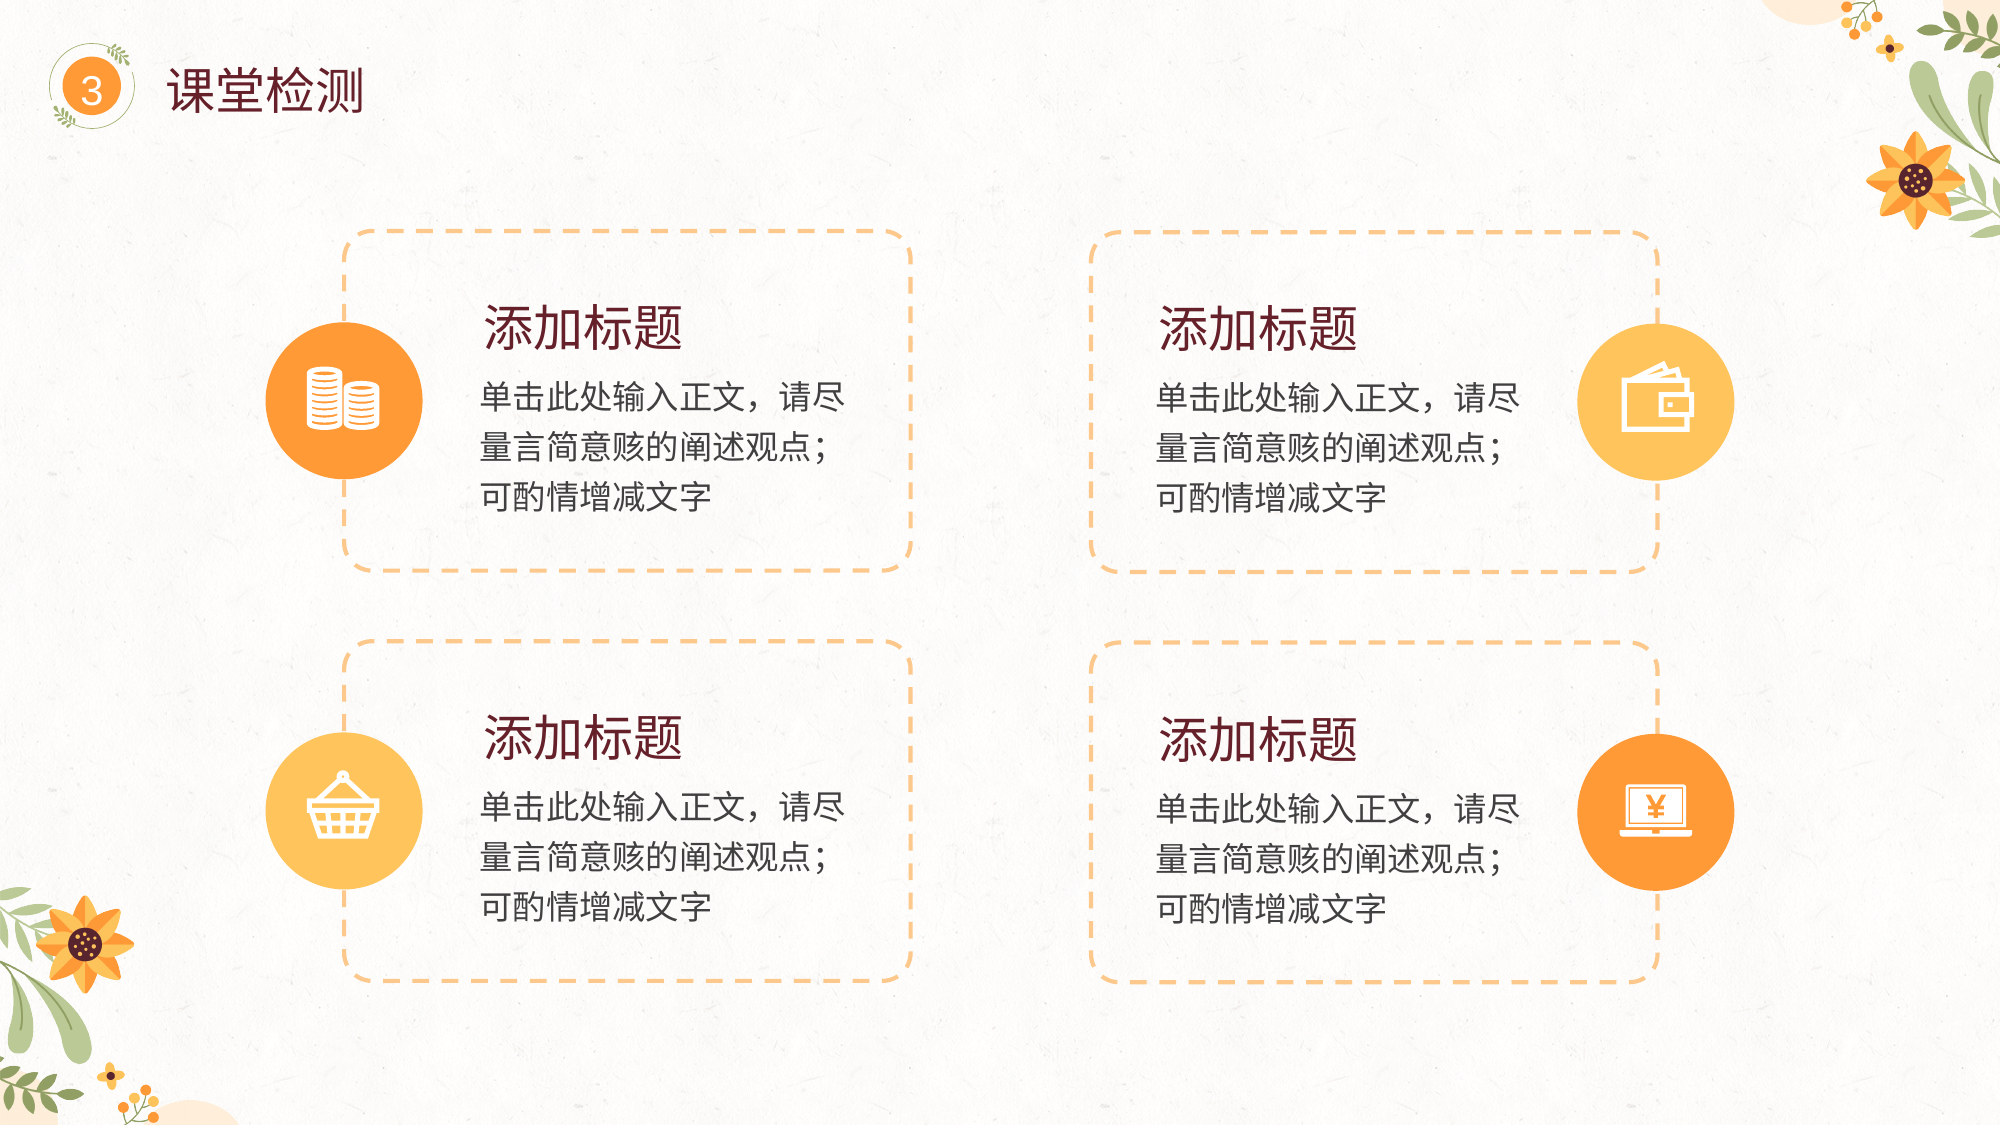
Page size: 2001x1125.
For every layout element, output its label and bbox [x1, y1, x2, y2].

text_box [48, 42, 382, 129]
text_box [265, 641, 1735, 983]
picture [0, 0, 2000, 1125]
text_box [265, 230, 1735, 572]
